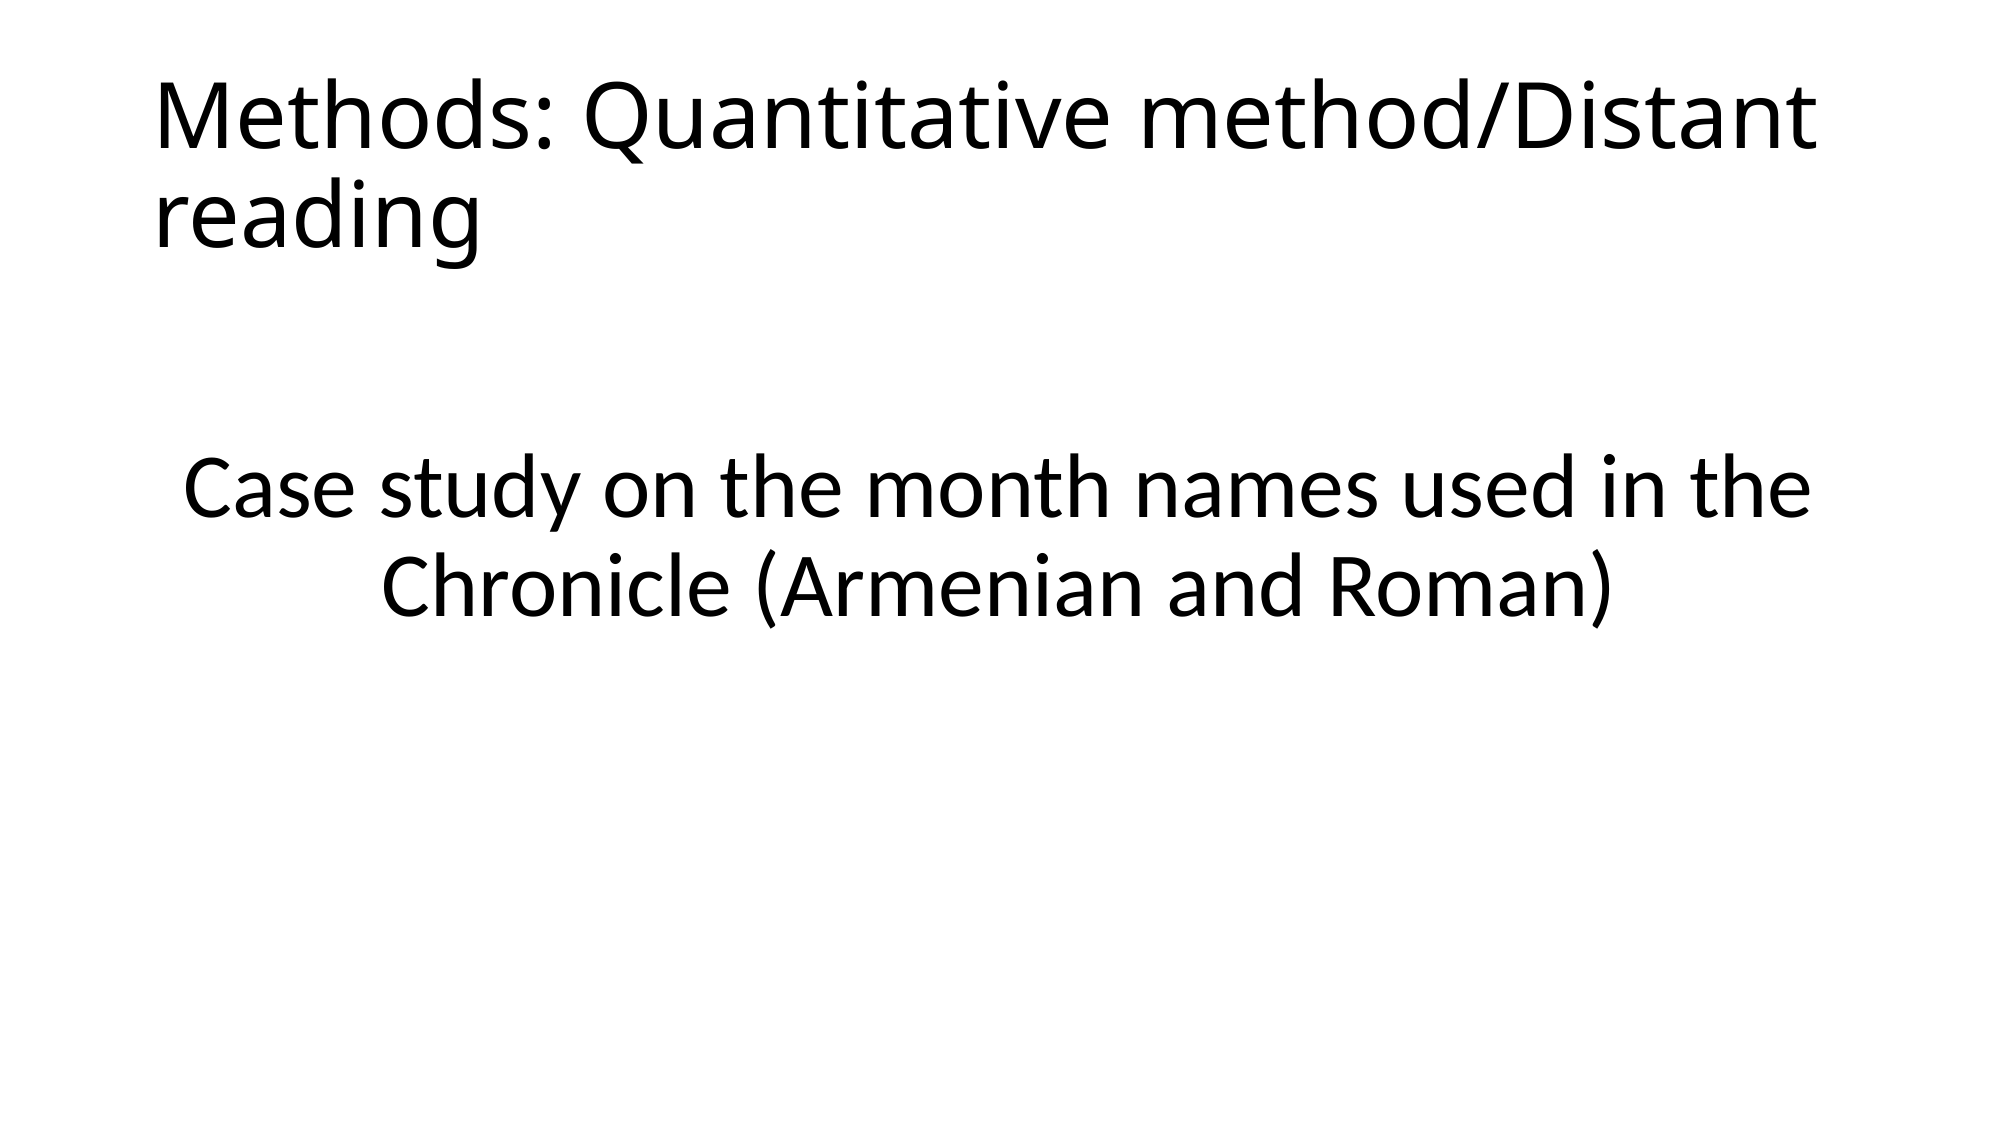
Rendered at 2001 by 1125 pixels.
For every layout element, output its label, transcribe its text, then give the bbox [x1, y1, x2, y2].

list Case study on the month names used in the Chronicle (Armenian and Roman) [137, 299, 1863, 1014]
title Methods: Quantitative method/Distant reading [137, 59, 1863, 278]
